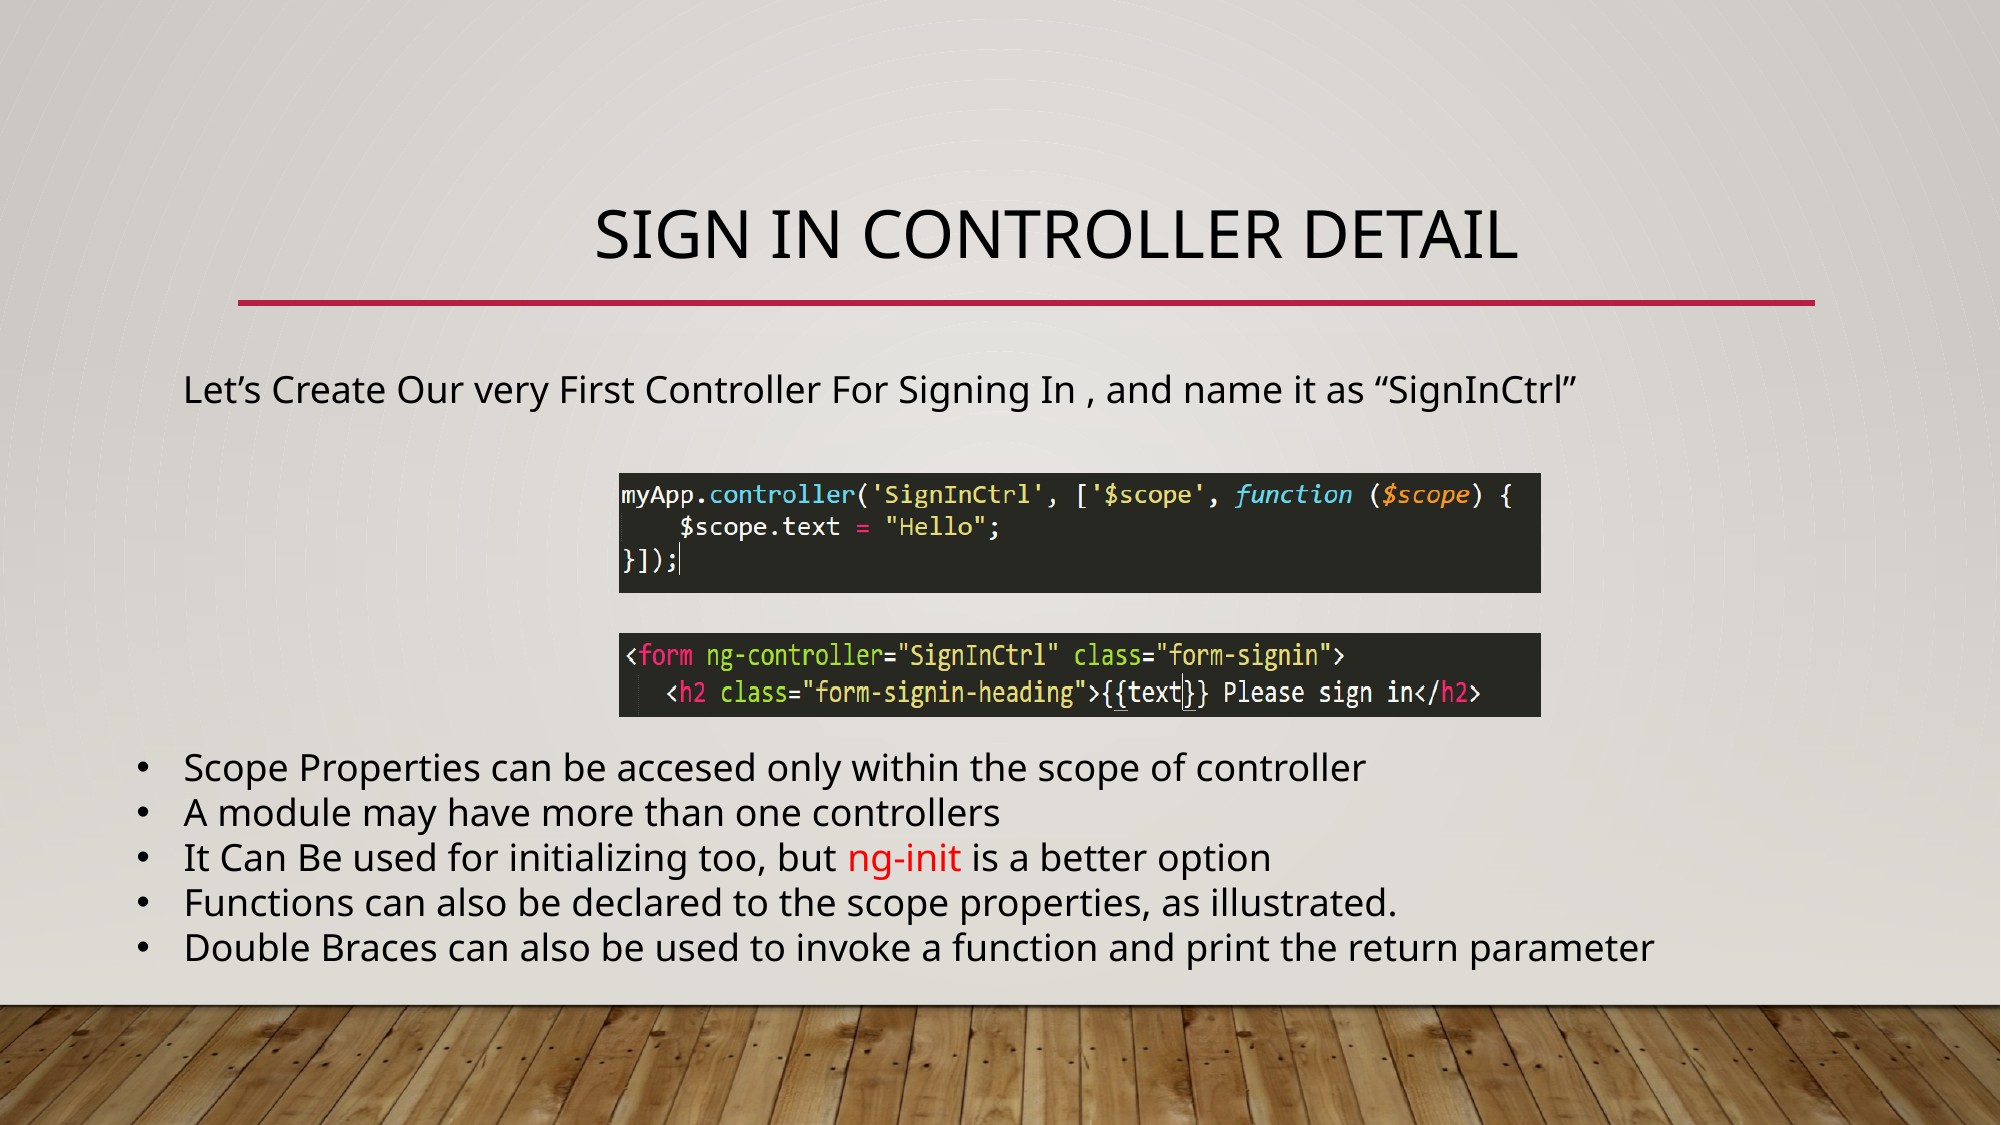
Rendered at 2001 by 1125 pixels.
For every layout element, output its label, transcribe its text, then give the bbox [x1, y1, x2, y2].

text_box Let’s Create Our very First Controller For Signing In , and name it as “SignInCtrl” [168, 358, 1593, 419]
title Sign in Controller Detail [270, 193, 1846, 366]
picture [619, 633, 1541, 717]
picture [0, 1005, 2000, 1125]
picture [619, 473, 1541, 593]
text_box Scope Properties can be accesed only within the scope of controller A module may have more than one controllers It Can Be used for initializing too, but ng-init is a better option Functions can also be declared to the scope properties, as illustrated. Double Braces can also be used to invoke a function and print the return parameter [121, 736, 1672, 1022]
